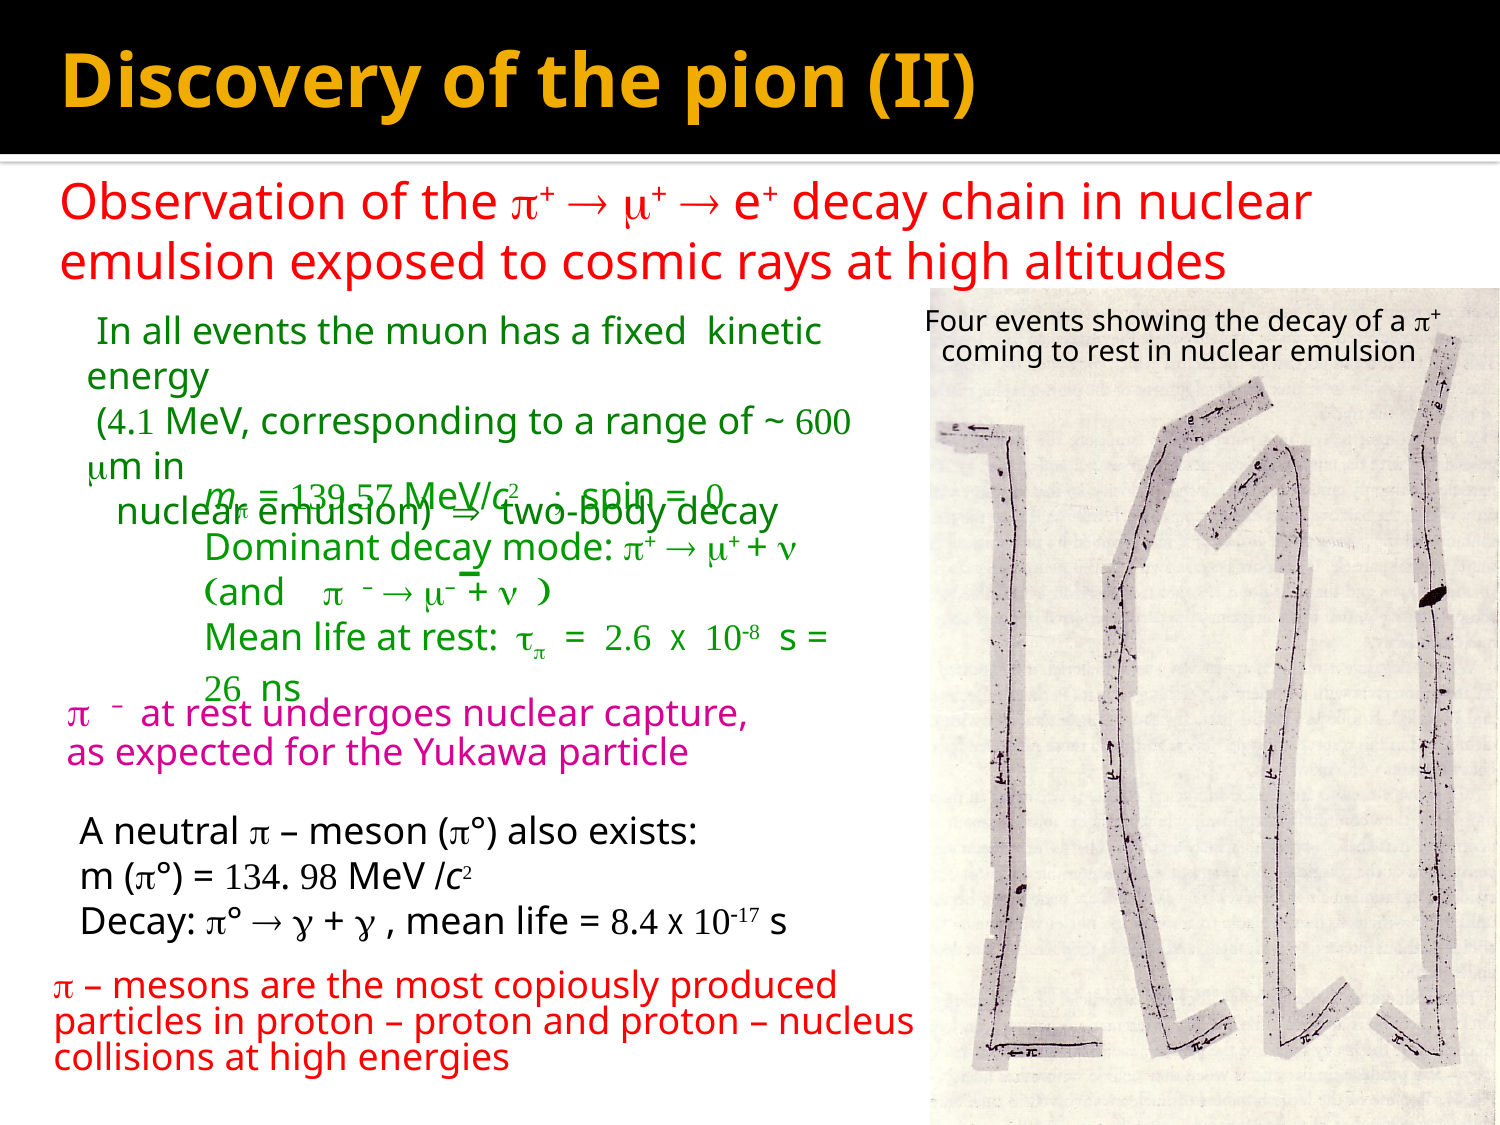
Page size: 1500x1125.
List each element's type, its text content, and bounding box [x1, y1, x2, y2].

text_box p – mesons are the most copiously produced particles in proton – proton and proton – nucleus collisions at high energies [28, 962, 924, 1085]
text_box p – at rest undergoes nuclear capture, as expected for the Yukawa particle [41, 677, 764, 781]
text_box A neutral p – meson (p°) also exists: m (p°) = 134. 98 MeV /c2 Decay: p°  g + g , mean life = 8.4 x 10-17 s [54, 799, 813, 950]
title Discovery of the pion (II) [44, 0, 1467, 155]
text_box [930, 288, 1500, 1125]
text_box Observation of the p+  m+  e+ decay chain in nuclear emulsion exposed to cosmic rays at high altitudes [44, 162, 1463, 297]
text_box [189, 464, 887, 667]
text_box In all events the muon has a fixed kinetic energy (4.1 MeV, corresponding to a range of ~ 600 mm in nuclear emulsion)  two-body decay [71, 299, 896, 540]
